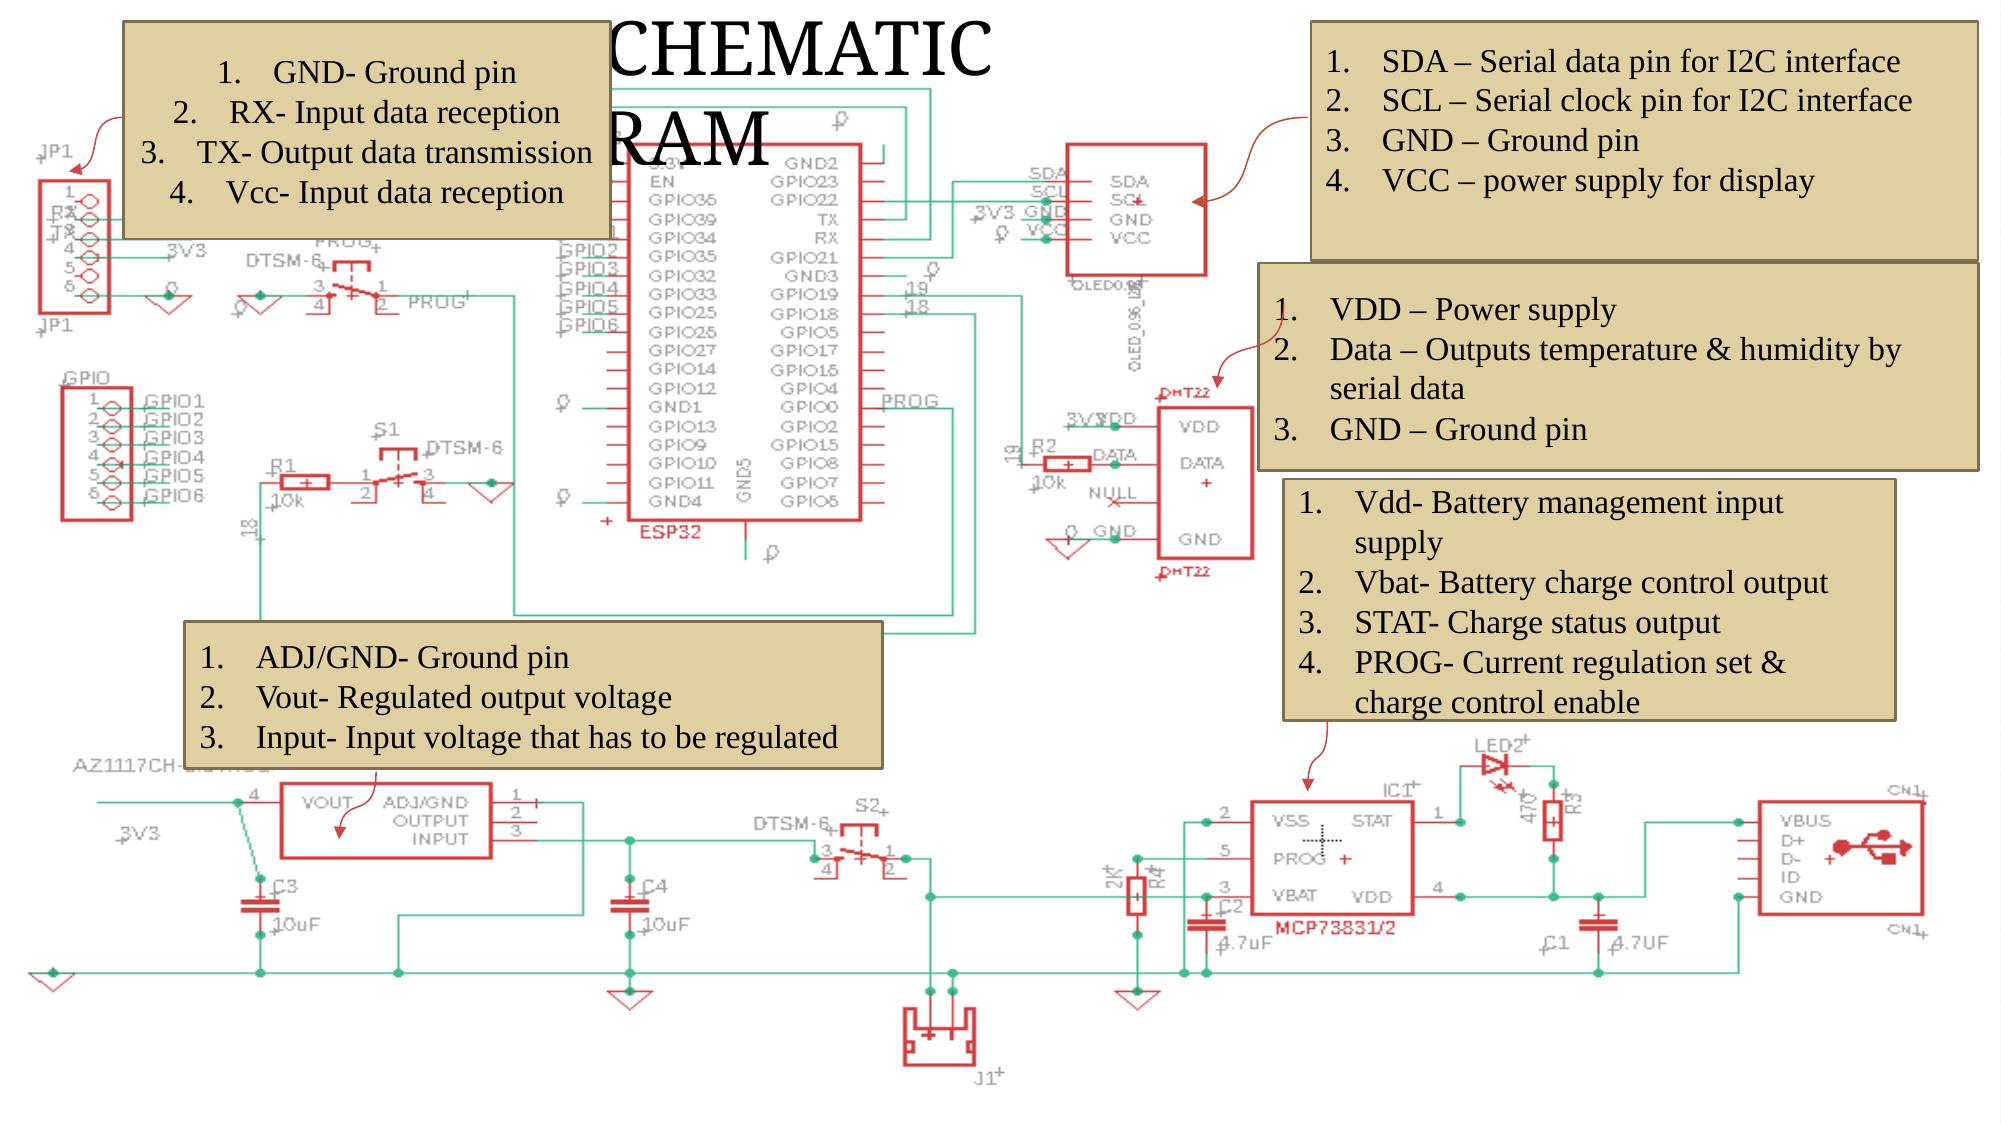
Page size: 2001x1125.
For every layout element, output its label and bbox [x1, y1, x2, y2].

text_box [68, 117, 124, 172]
text_box [323, 786, 392, 825]
picture [0, 0, 2001, 1125]
text_box [1191, 117, 1308, 203]
text_box [1281, 745, 1354, 767]
text_box [1207, 312, 1293, 380]
